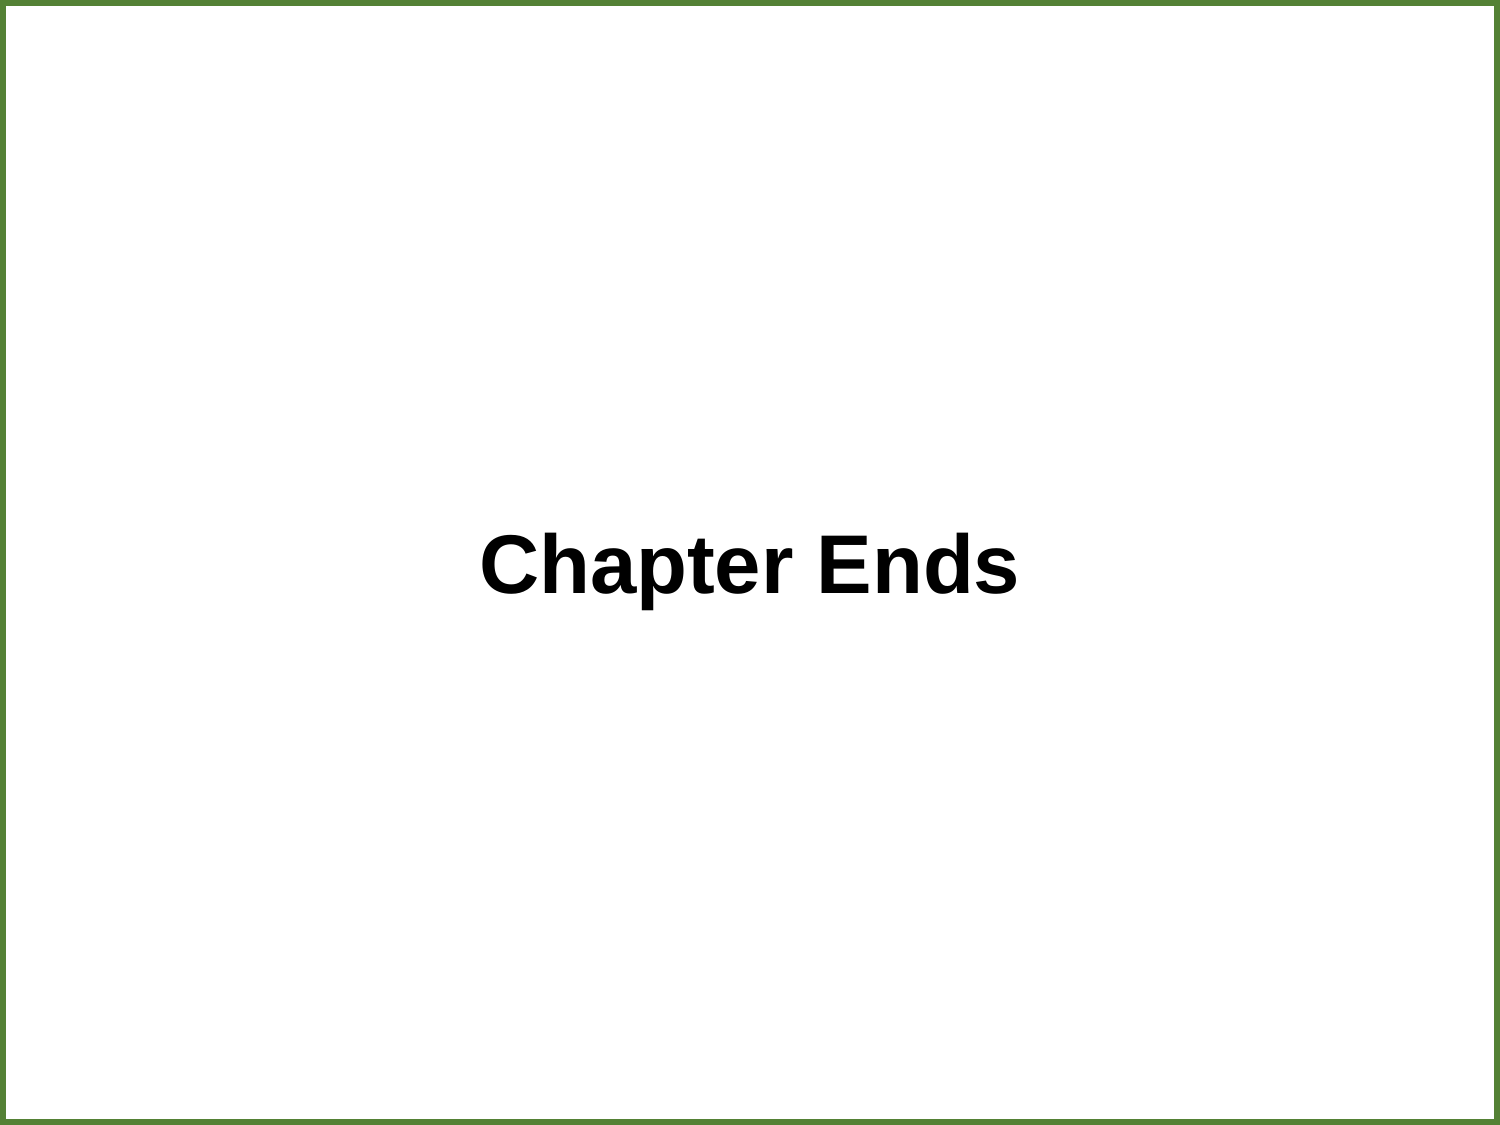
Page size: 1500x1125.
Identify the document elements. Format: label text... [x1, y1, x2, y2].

list Chapter Ends [103, 299, 1397, 1014]
